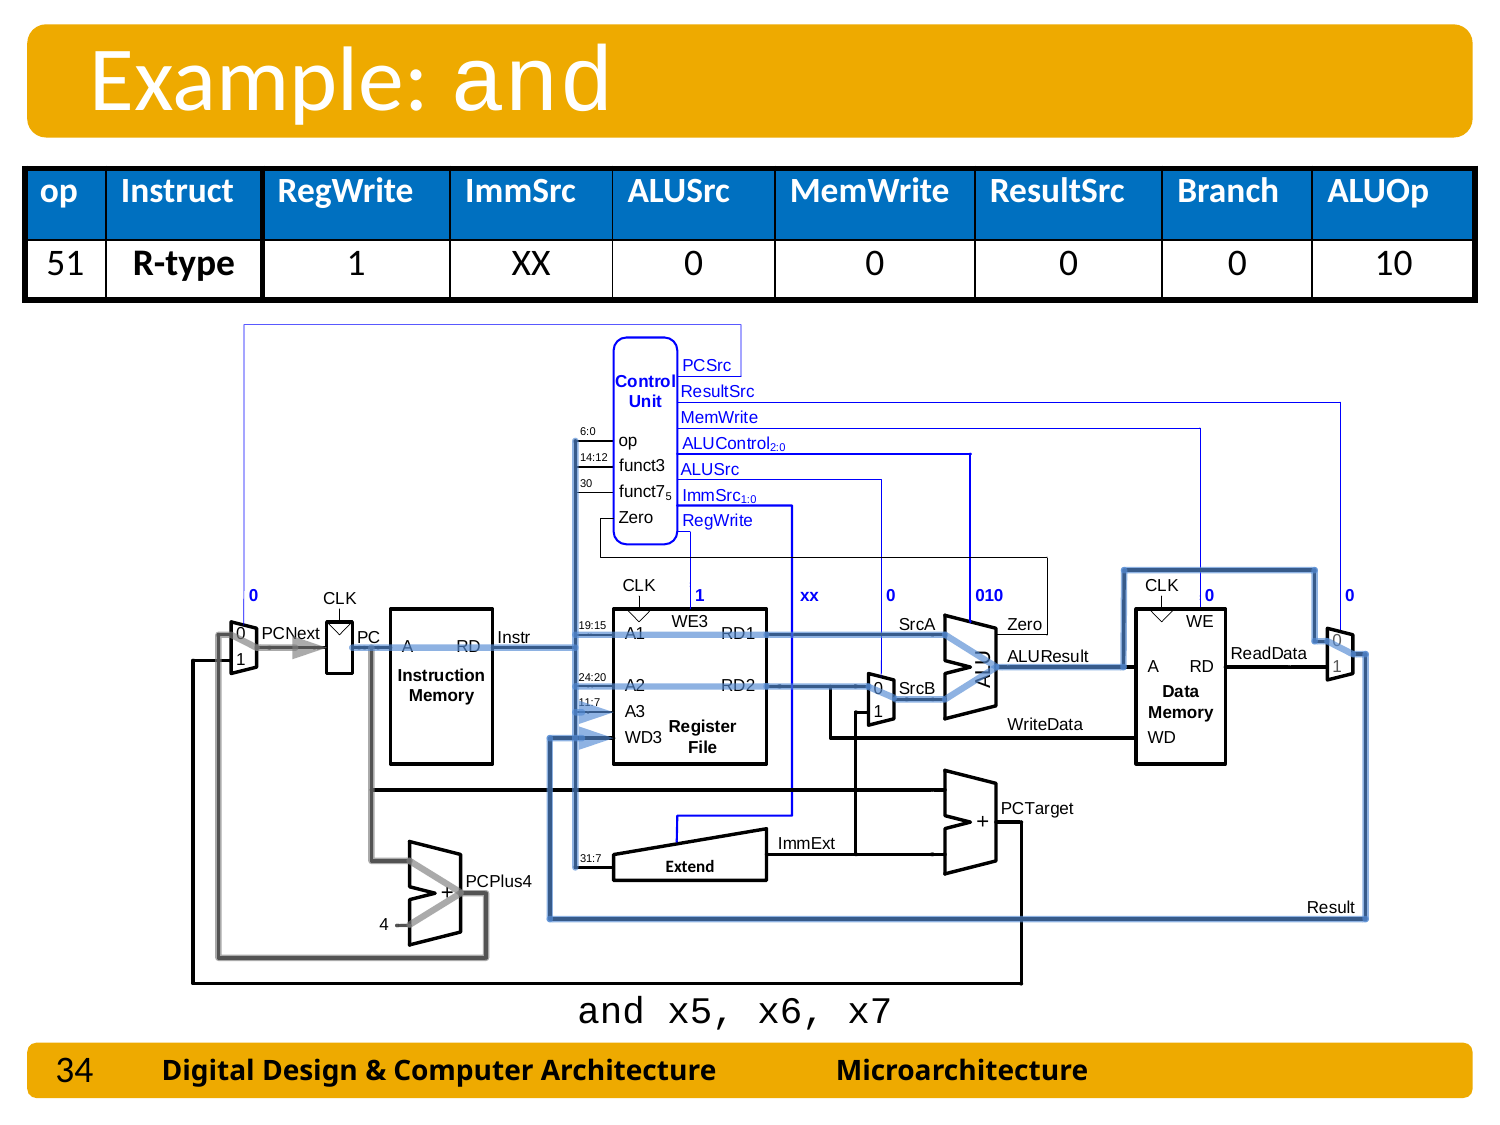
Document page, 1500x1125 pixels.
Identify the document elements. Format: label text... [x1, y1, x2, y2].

table_header ResultSrc [976, 171, 1161, 239]
table_cell 0 [613, 241, 774, 291]
table_header op [28, 171, 105, 239]
table_cell 51 [28, 241, 105, 291]
table_header MemWrite [776, 171, 974, 239]
table_header Branch [1163, 171, 1311, 239]
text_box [187, 320, 1388, 988]
table_cell XX [451, 241, 612, 291]
text_box Example: and [75, 11, 1450, 136]
table_cell 0 [976, 241, 1161, 291]
table_cell 10 [1313, 241, 1472, 291]
table_header ALUSrc [613, 171, 774, 239]
table_header RegWrite [265, 171, 449, 239]
table_cell 0 [1163, 241, 1311, 291]
table_cell R-type [107, 241, 260, 291]
table_cell 0 [776, 241, 974, 291]
table_header ALUOp [1313, 171, 1472, 239]
table_header ImmSrc [451, 171, 612, 239]
text_box and x5, x6, x7 [562, 996, 963, 1039]
slide_number 34 [40, 1037, 164, 1096]
table_cell 1 [265, 241, 449, 291]
table_header Instruct [107, 171, 260, 239]
